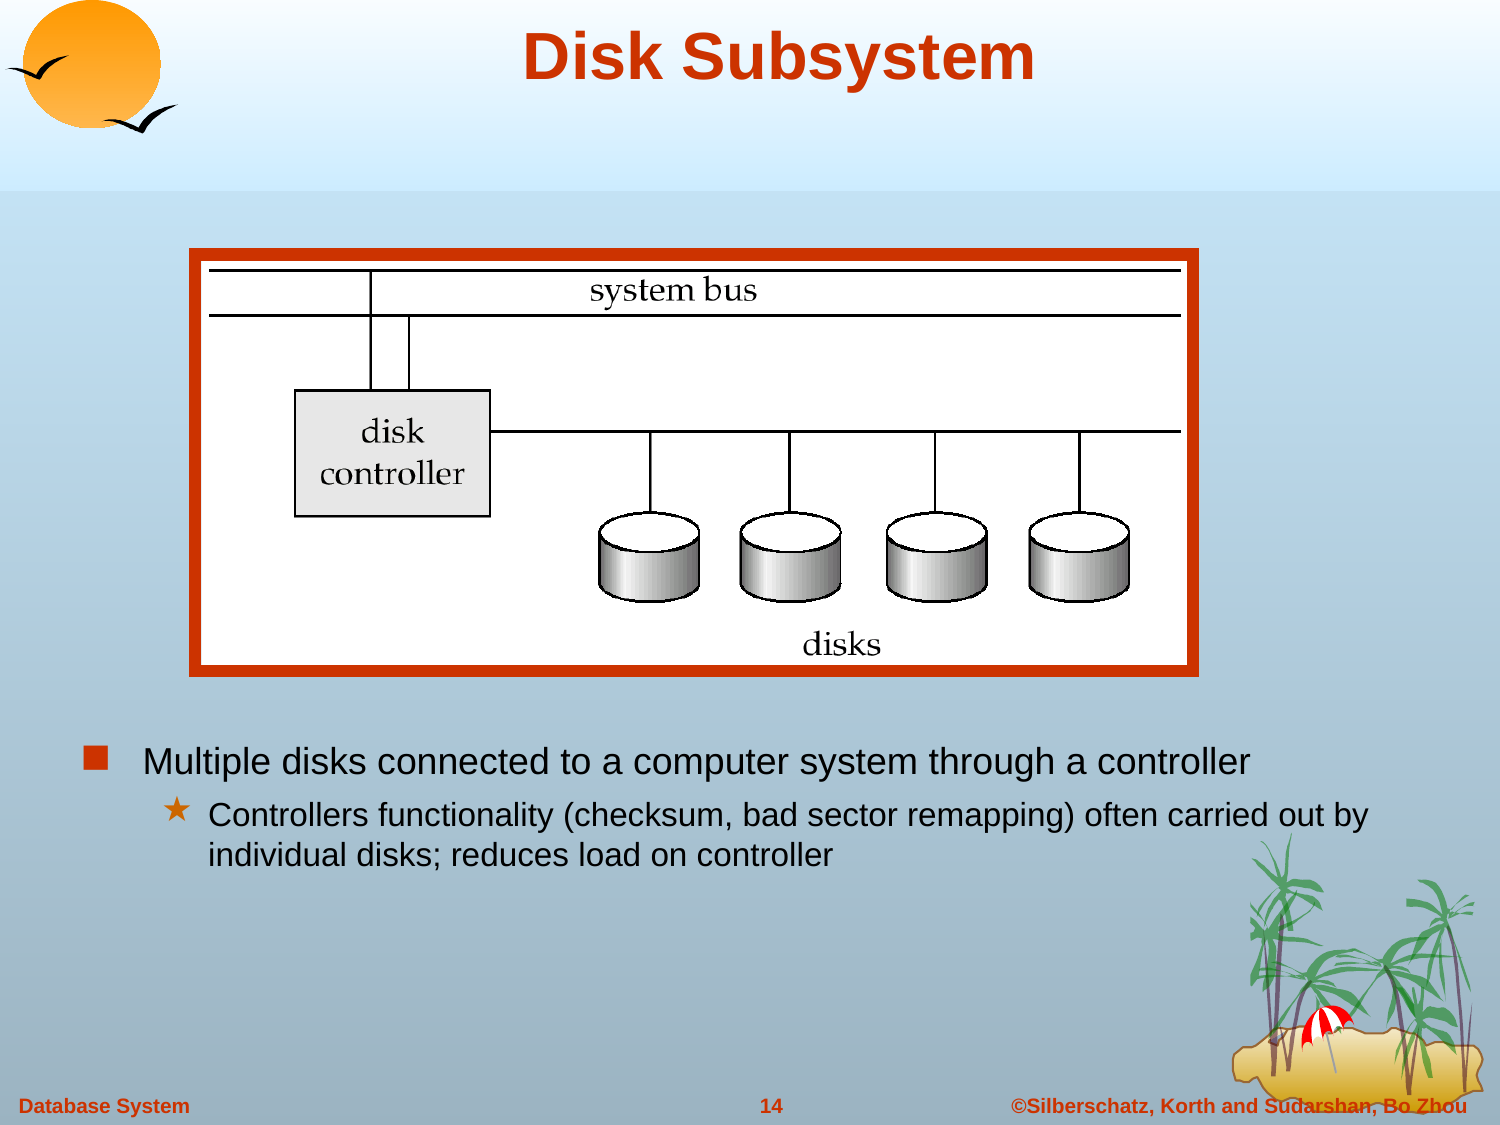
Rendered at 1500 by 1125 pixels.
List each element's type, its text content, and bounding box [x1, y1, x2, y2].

list Multiple disks connected to a computer system through a controller Controllers functionality (checksum, bad sector remapping) often carried out by individual disks; reduces load on controller [71, 729, 1401, 974]
picture [200, 260, 1188, 666]
title Disk Subsystem [117, 0, 1443, 100]
